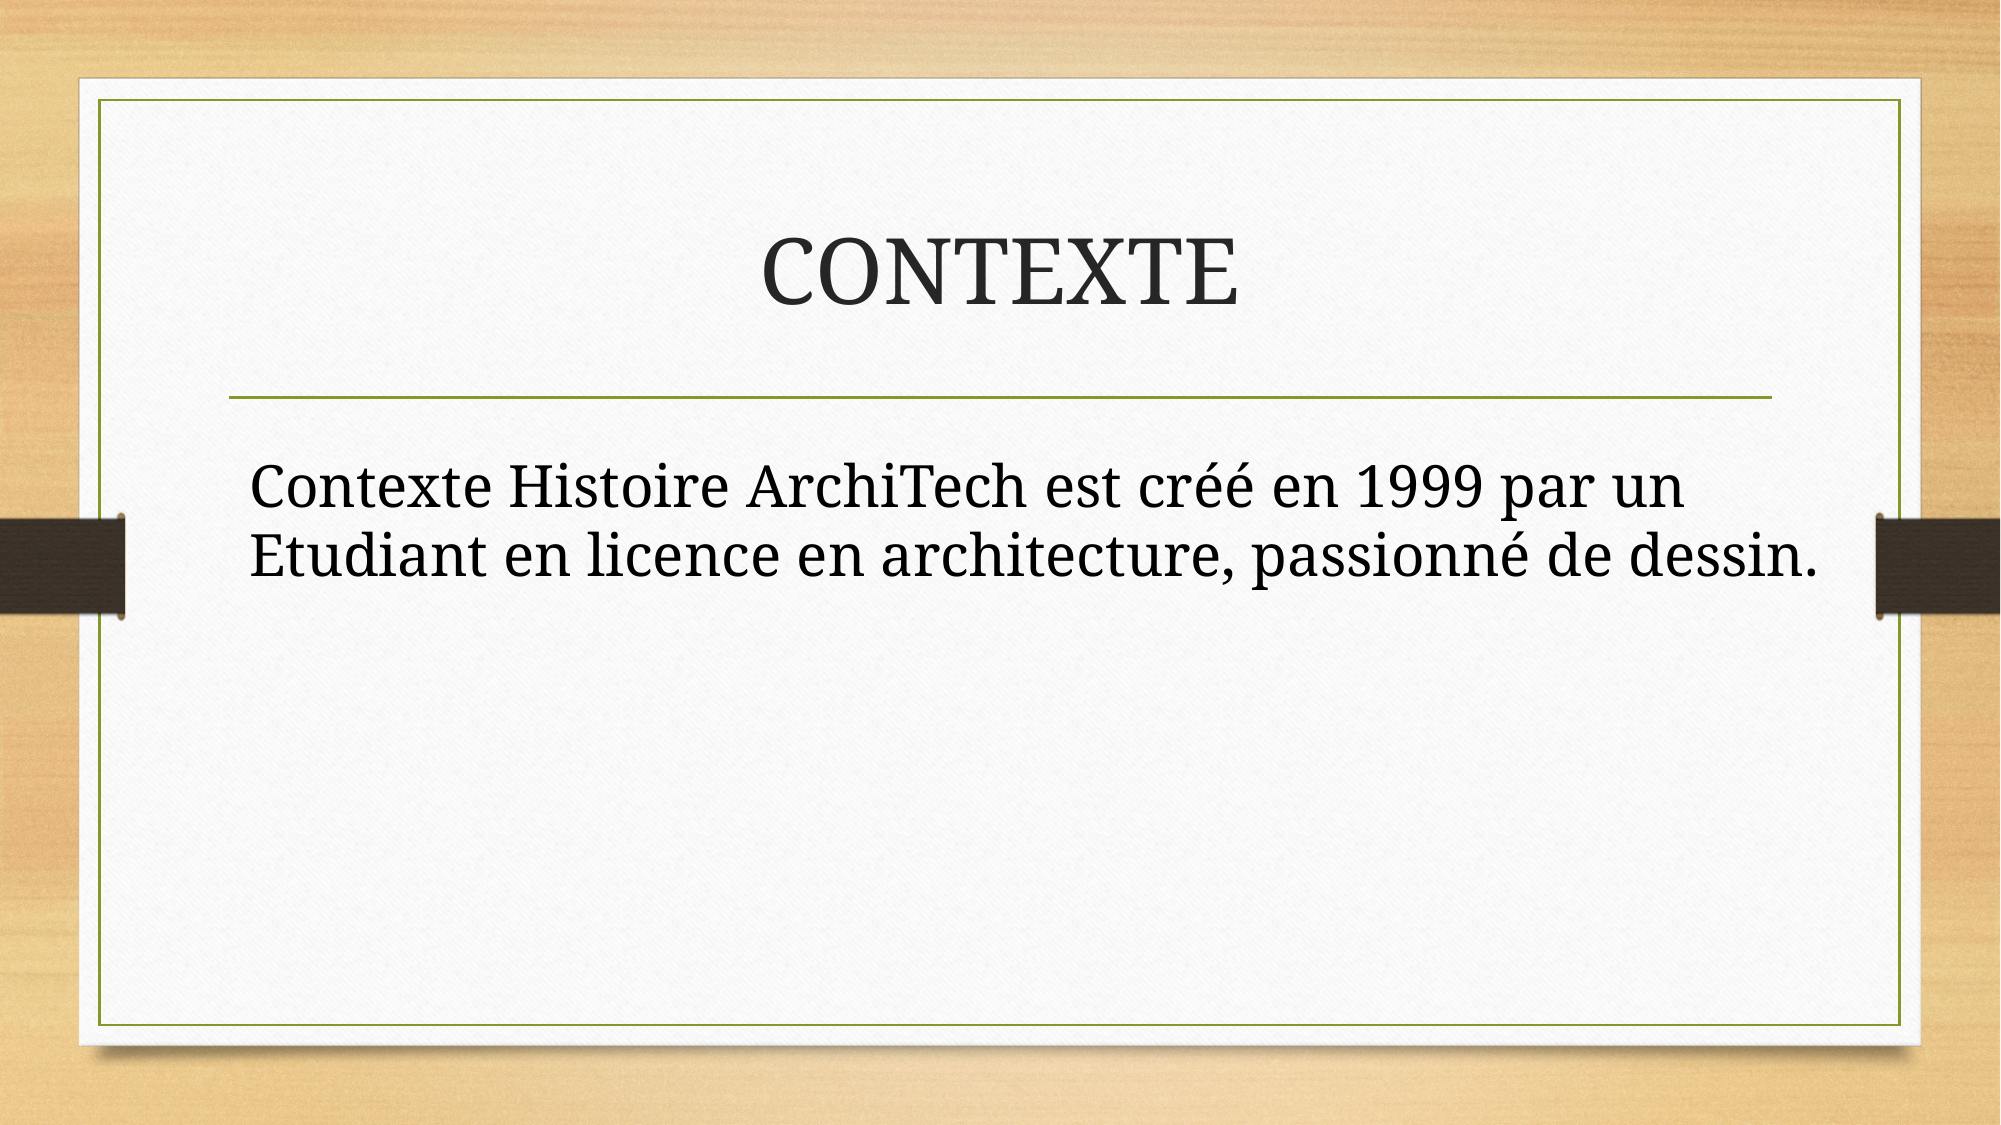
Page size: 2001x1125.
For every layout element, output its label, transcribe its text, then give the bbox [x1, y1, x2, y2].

text_box Contexte Histoire ArchiTech est créé en 1999 par un Etudiant en licence en architecture, passionné de dessin. [234, 441, 1835, 596]
title CONTEXTE [212, 161, 1788, 375]
picture [0, 0, 2001, 1125]
